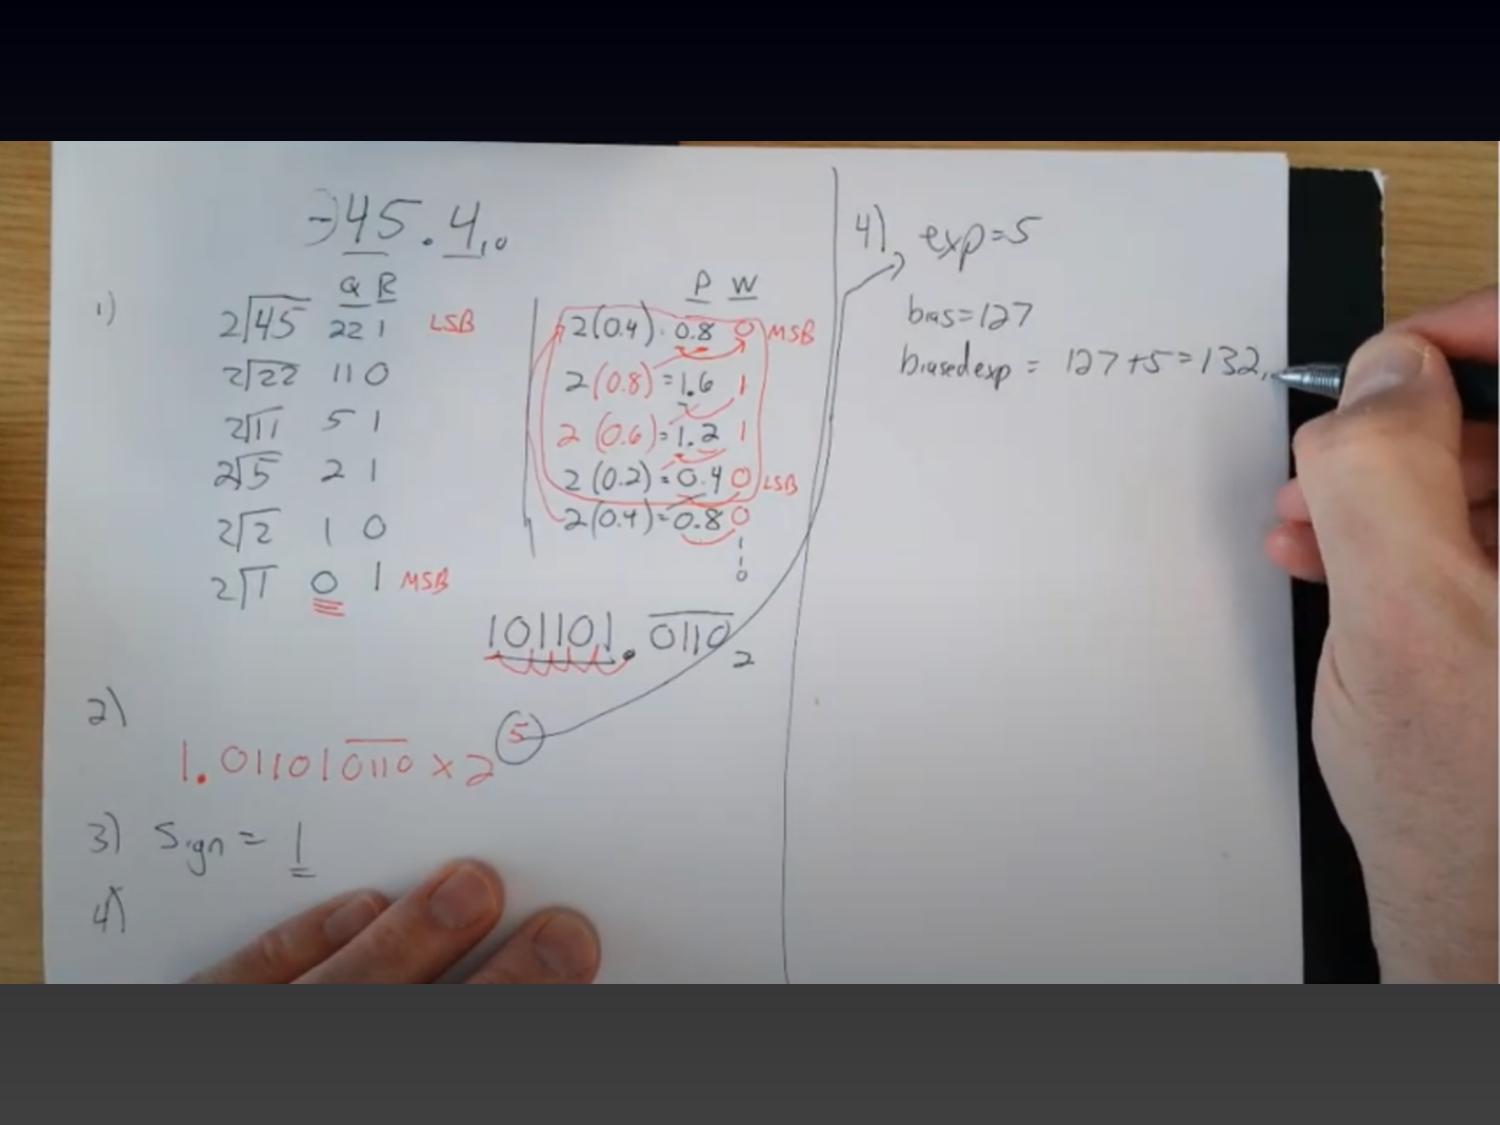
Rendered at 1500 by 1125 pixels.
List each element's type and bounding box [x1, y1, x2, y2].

picture [0, 141, 1500, 984]
